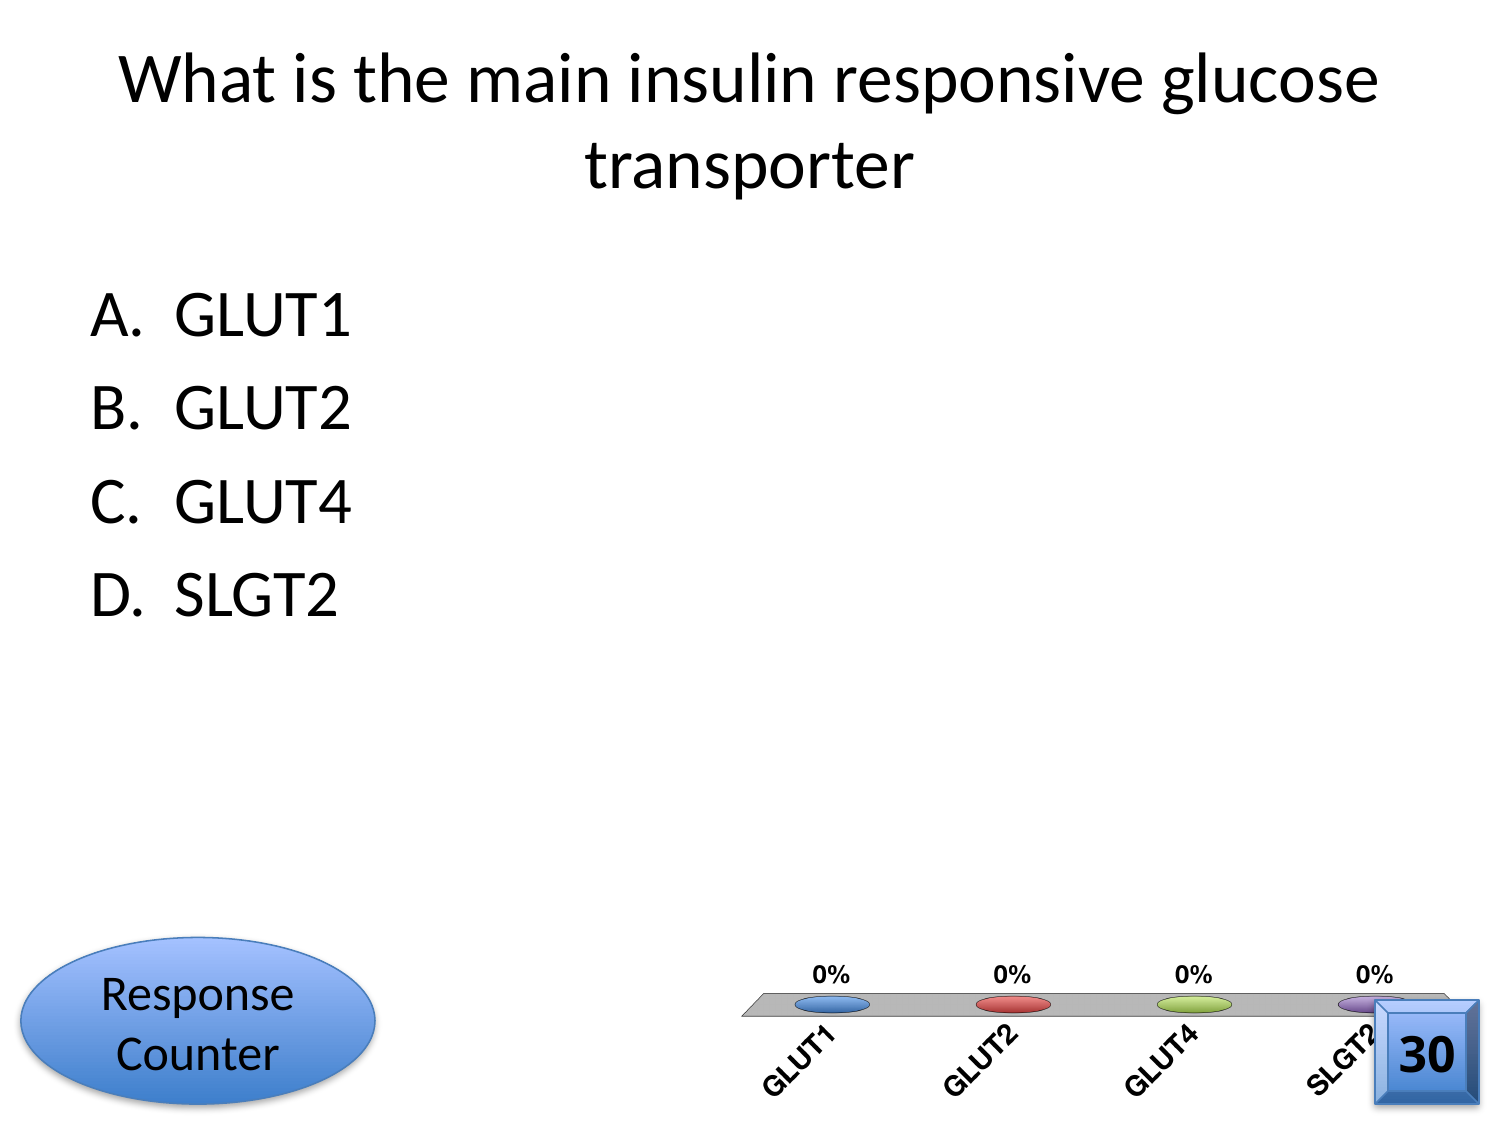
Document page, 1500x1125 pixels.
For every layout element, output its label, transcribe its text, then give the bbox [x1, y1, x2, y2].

title What is the main insulin responsive glucose transporter [75, 22, 1425, 211]
text_box Response Counter [20, 936, 376, 1105]
picture [739, 262, 1490, 1107]
list GLUT1 GLUT2 GLUT4 SLGT2 [75, 262, 737, 1007]
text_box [1374, 999, 1480, 1105]
